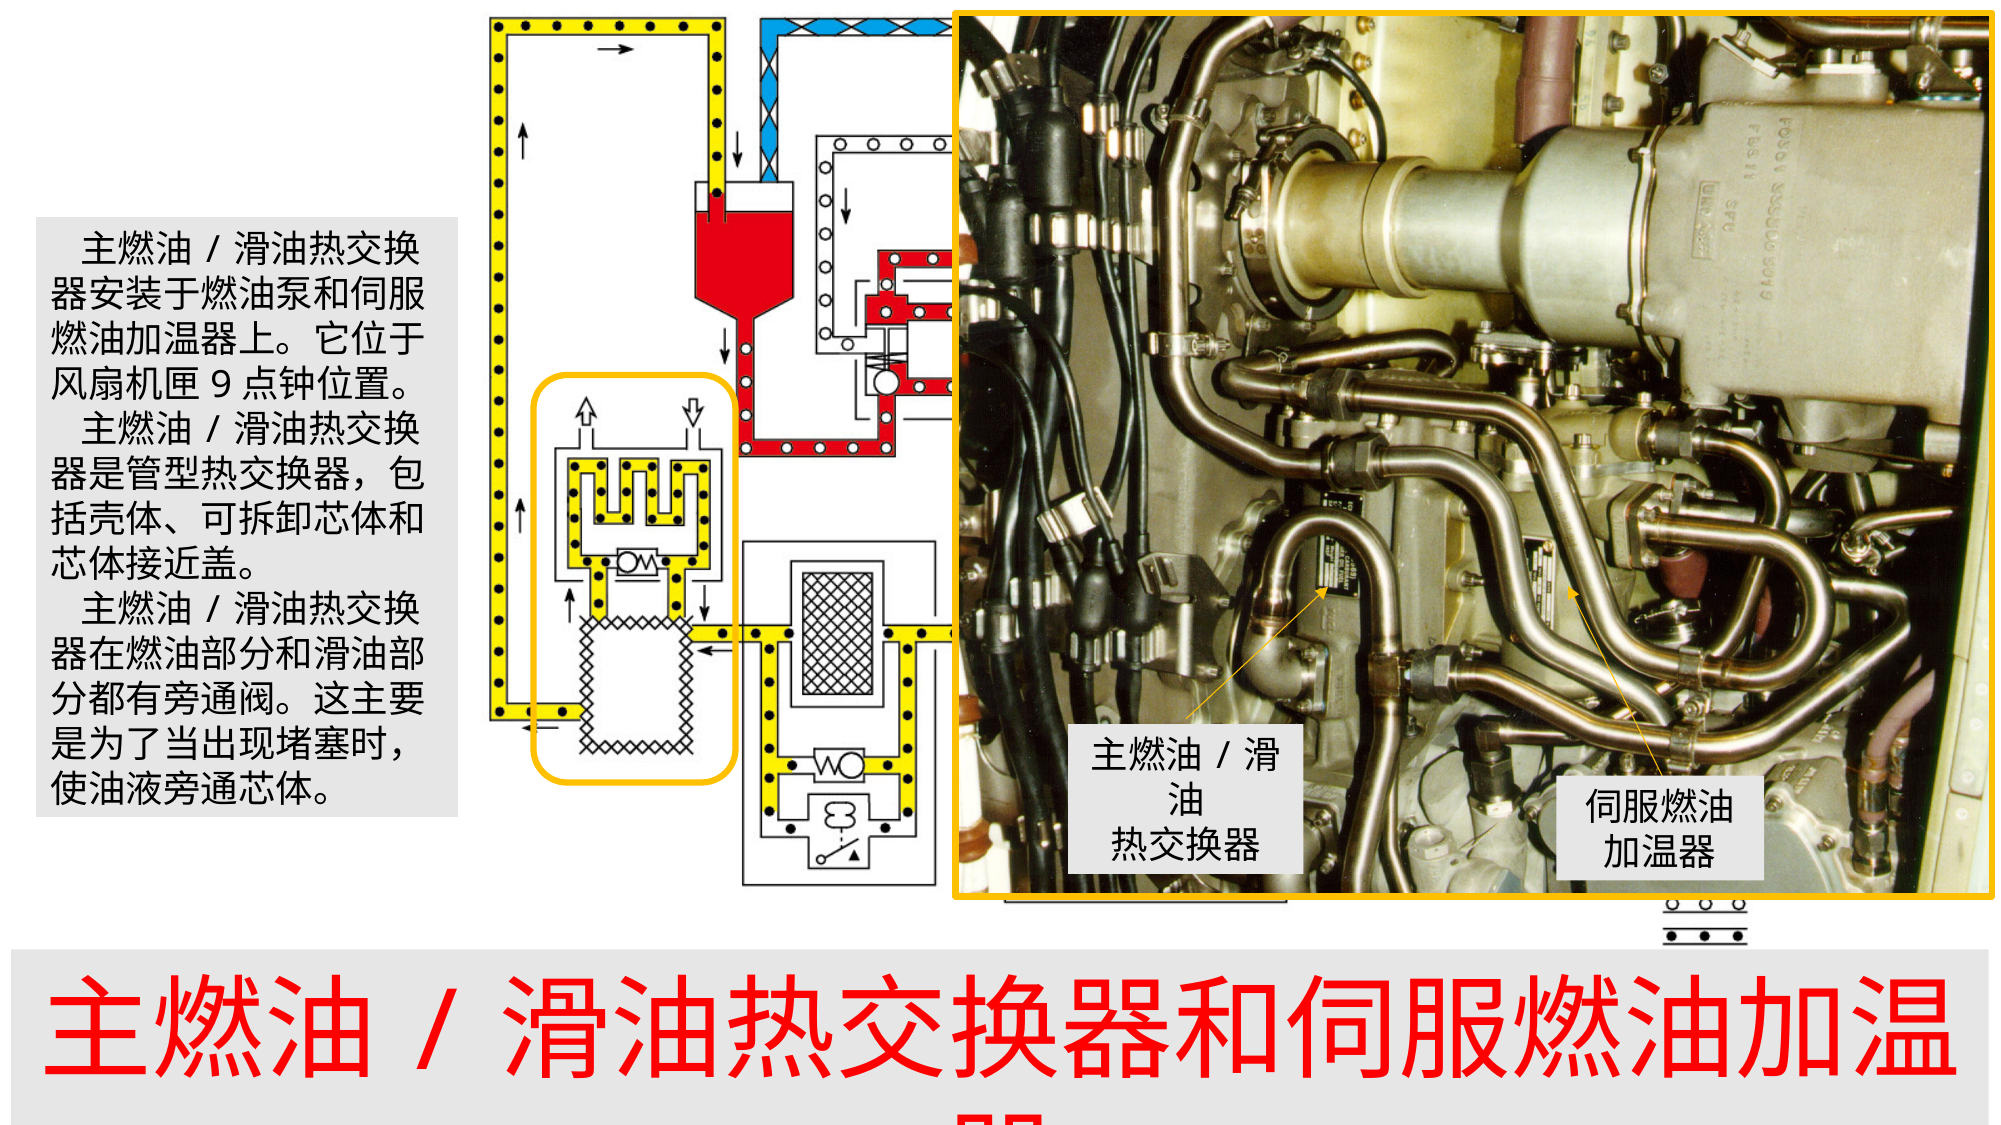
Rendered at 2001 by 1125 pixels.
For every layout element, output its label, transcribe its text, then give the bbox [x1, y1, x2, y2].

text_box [1185, 586, 1329, 720]
text_box 主燃油/滑油热交换器和伺服燃油加温器 [11, 949, 1989, 1125]
text_box 主燃油/滑油热交换器安装于燃油泵和伺服燃油加温器上。它位于风扇机匣9点钟位置。 主燃油/滑油热交换器是管型热交换器，包括壳体、可拆卸芯体和芯体接近盖。 主燃油/滑油热交换器在燃油部分和滑油部分都有旁通阀。这主要是为了当出现堵塞时，使油液旁通芯体。 [36, 217, 458, 817]
picture [472, 2, 1993, 993]
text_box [1568, 585, 1675, 800]
